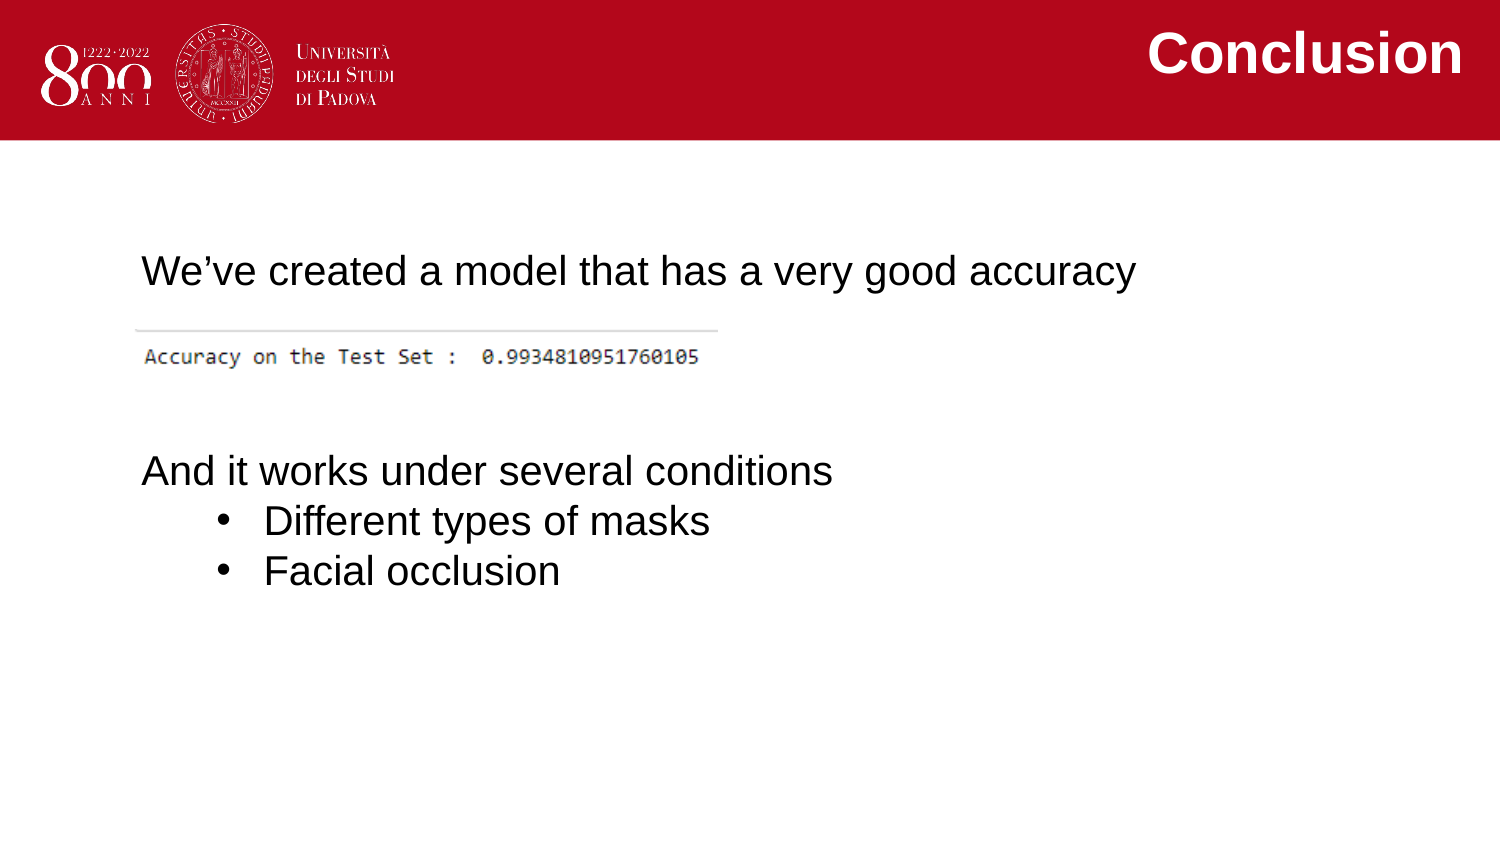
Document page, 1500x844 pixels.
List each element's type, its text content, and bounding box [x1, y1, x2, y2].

picture [126, 329, 718, 396]
text_box Conclusion [679, 1, 1500, 141]
text_box We’ve created a model that has a very good accuracy And it works under several conditions Different types of masks Facial occlusion [126, 236, 1191, 602]
